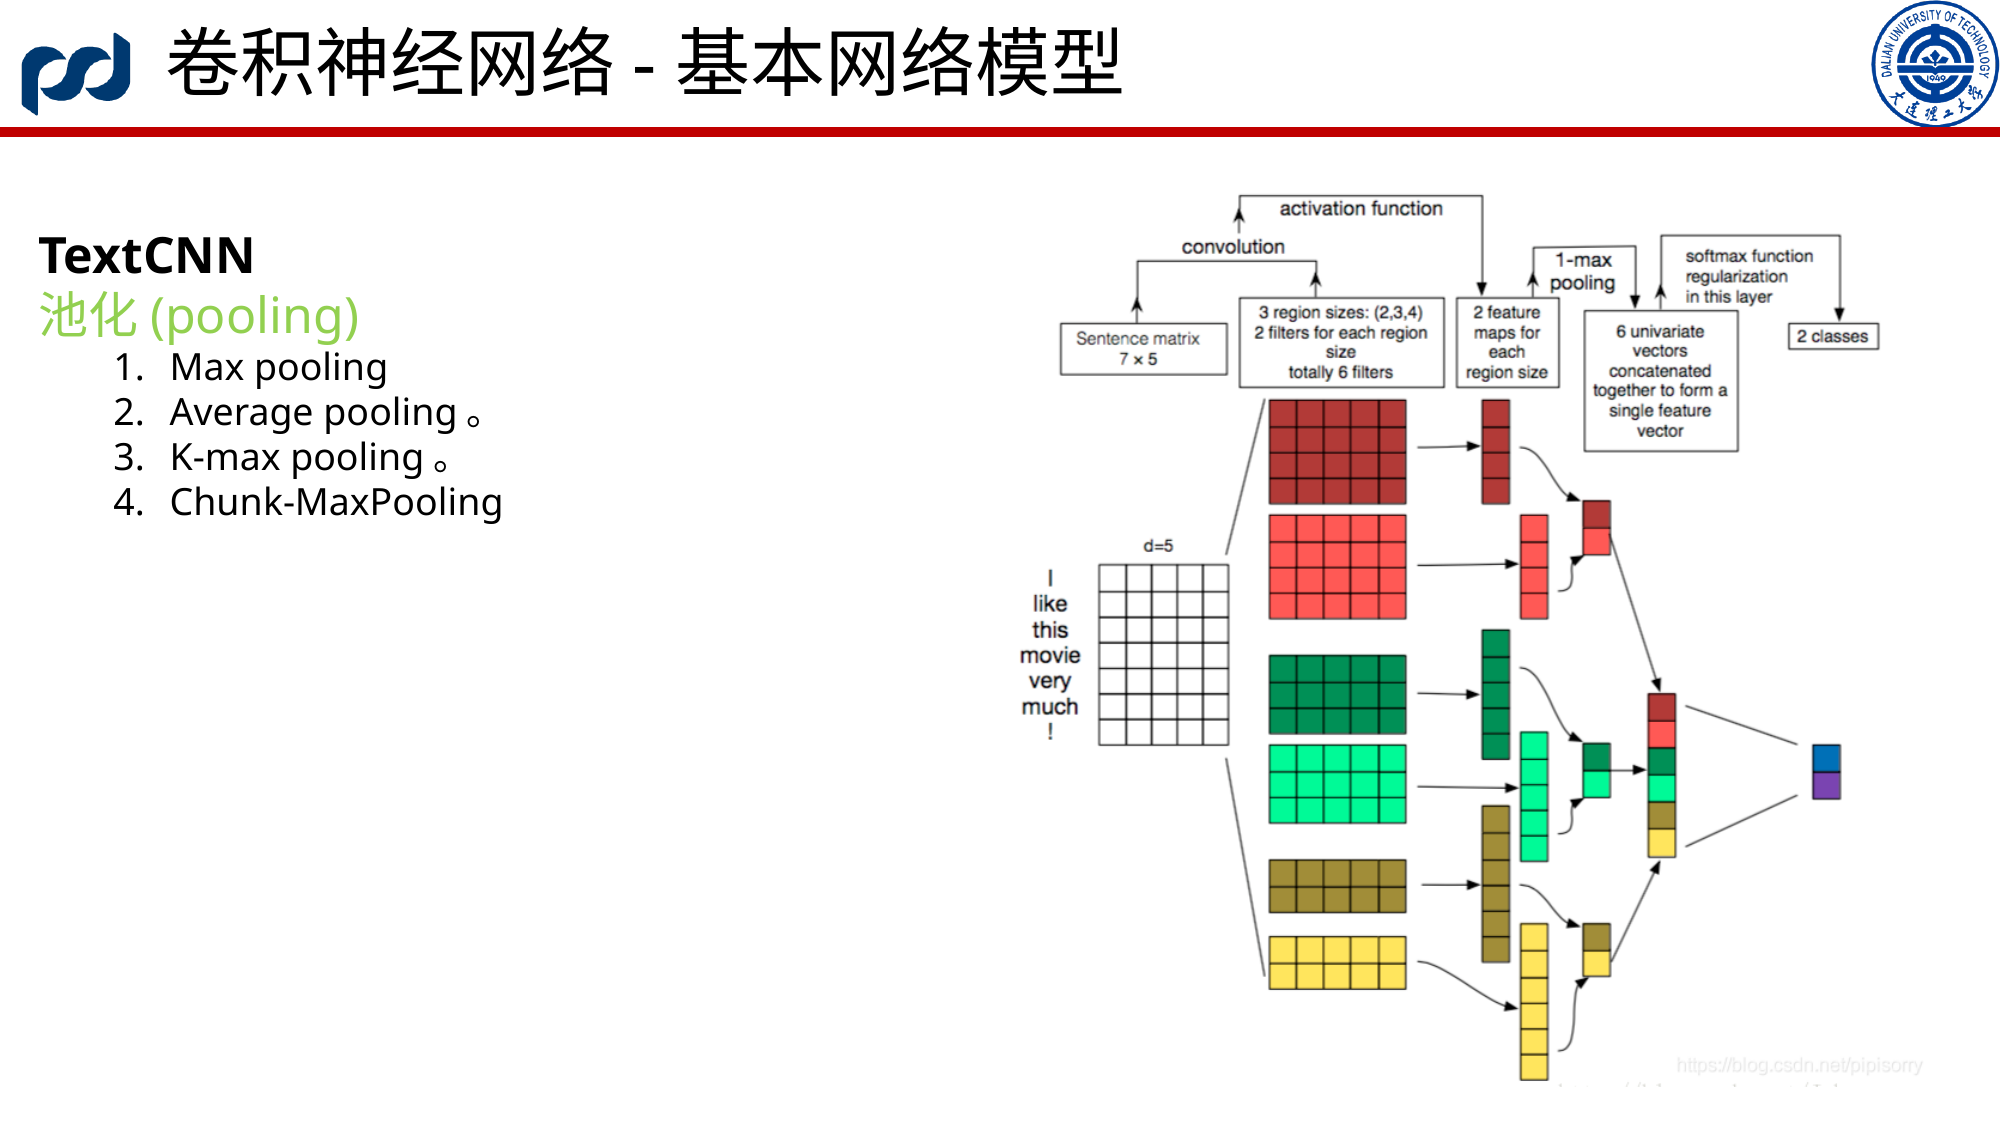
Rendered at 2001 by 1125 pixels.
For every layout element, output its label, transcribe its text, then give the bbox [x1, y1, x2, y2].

picture [12, 11, 150, 122]
picture [1871, 0, 2001, 128]
picture [1017, 182, 1934, 1087]
text_box TextCNN 池化(pooling) Max pooling Average pooling。 K-max pooling。 Chunk-MaxPooling [23, 215, 1017, 576]
title 卷积神经网络-基本网络模型 [150, 15, 1327, 118]
